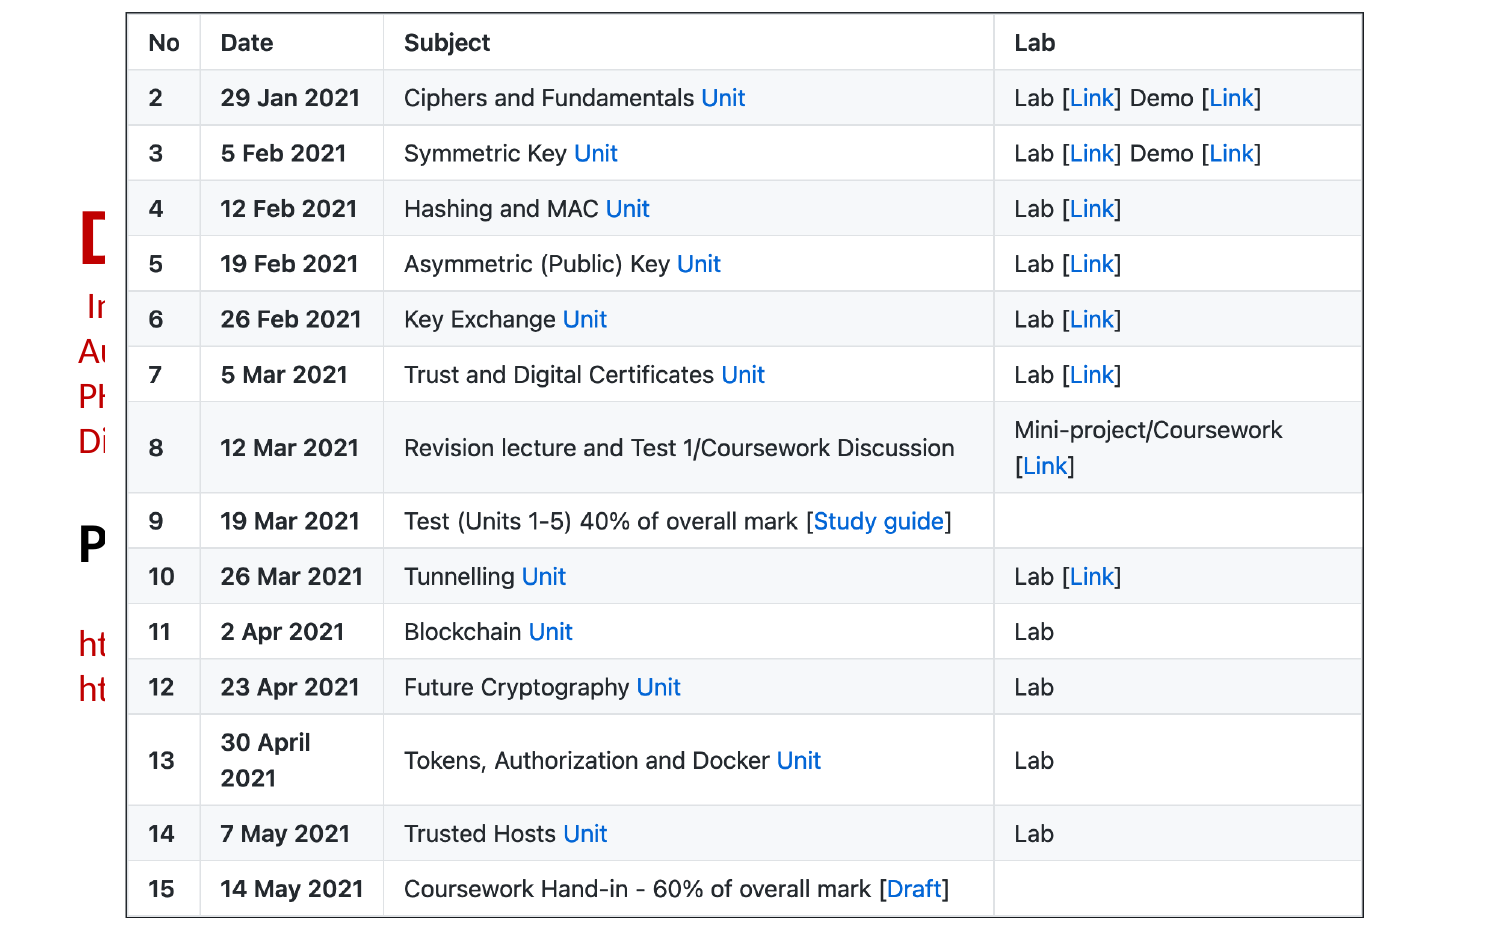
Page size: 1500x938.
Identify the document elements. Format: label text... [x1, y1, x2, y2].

picture [105, 0, 1395, 938]
title Digital Certificates Introduction Authentication Methods PKI Digital Certificate Passing Prof Bill Buchanan OBE http://asecuritysite.com/encryption http://asecuritysite.com/unit06 [70, 128, 100, 809]
